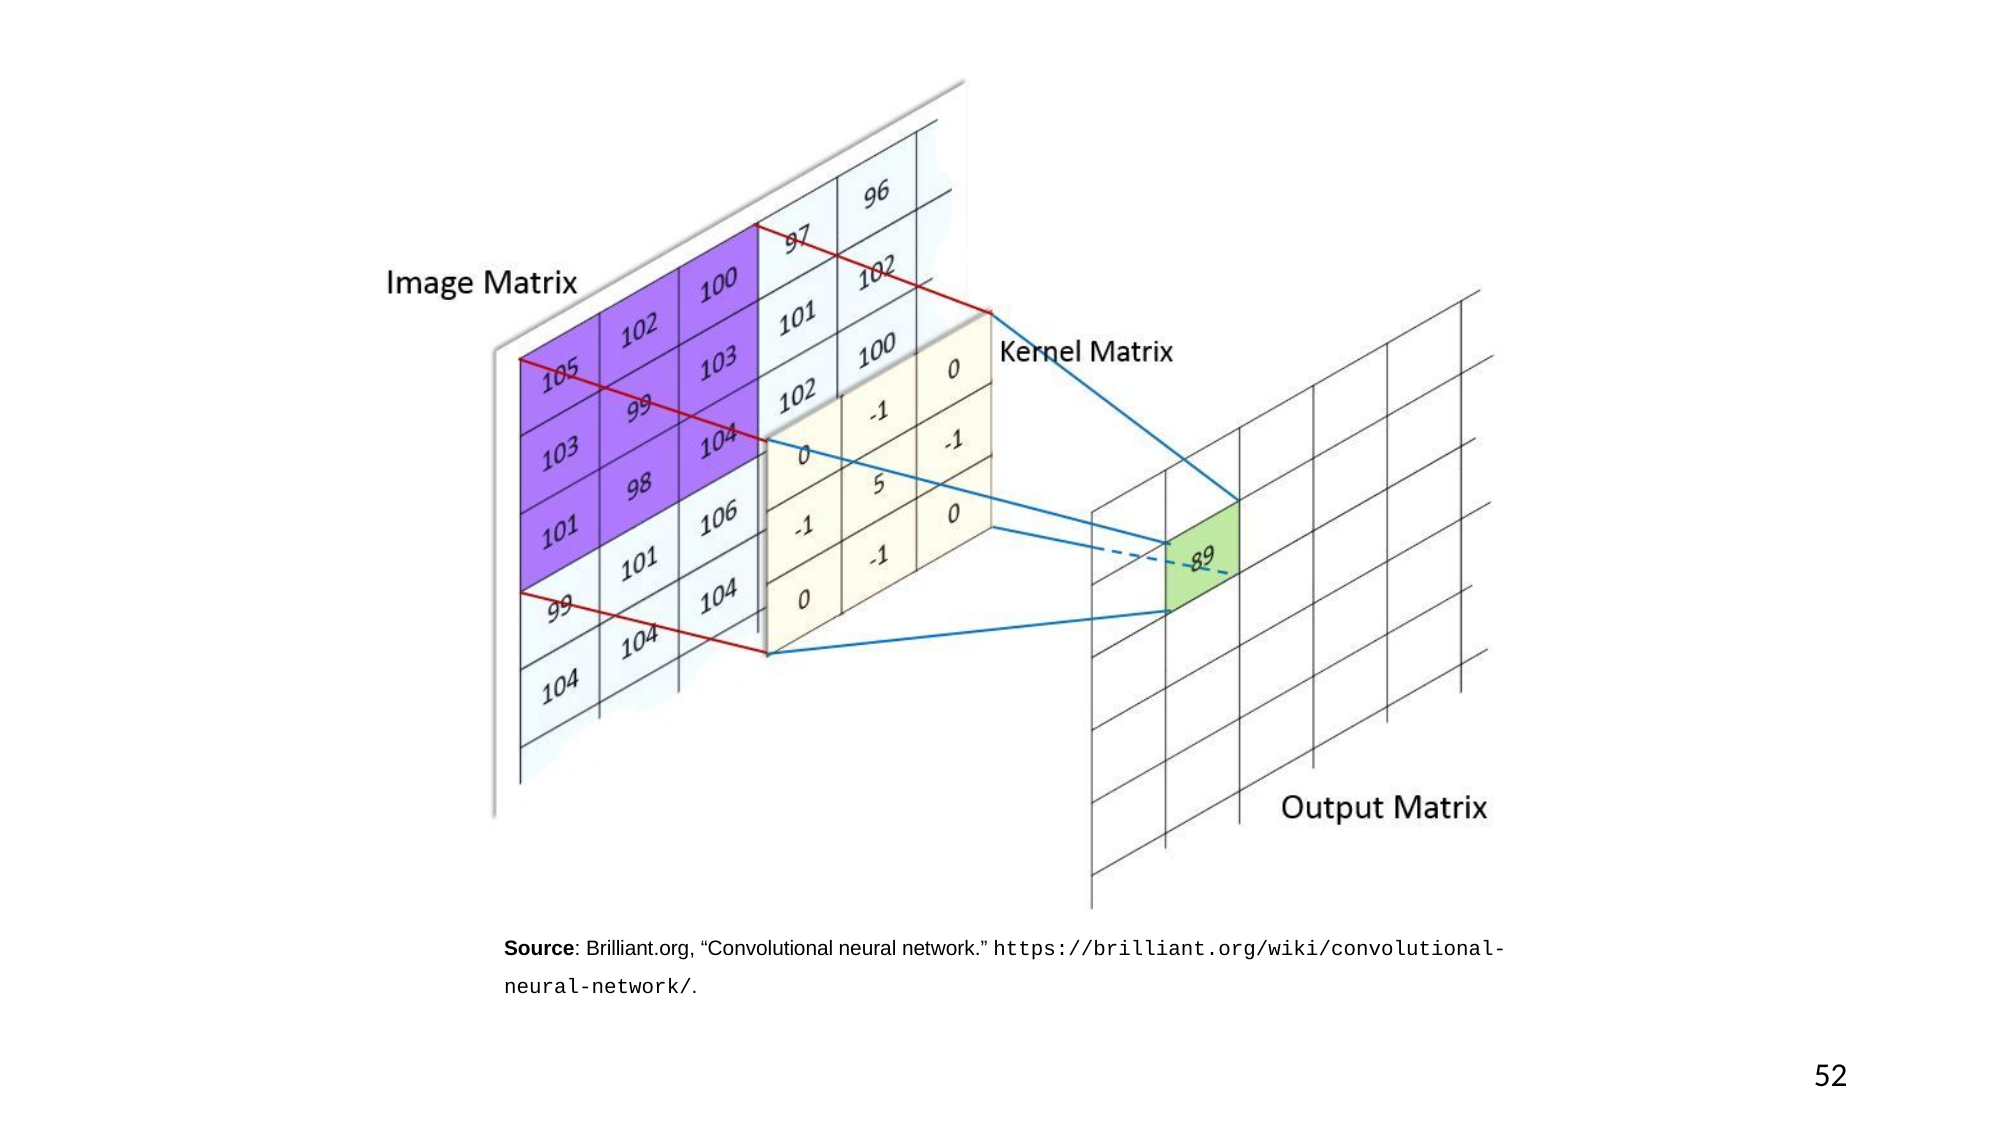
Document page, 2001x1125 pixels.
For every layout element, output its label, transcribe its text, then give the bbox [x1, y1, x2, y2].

picture [334, 78, 1511, 916]
text_box Source: Brilliant.org, “Convolutional neural network.” https://brilliant.org/wiki/convolutional-neural-network/. [489, 915, 1552, 1005]
slide_number 52 [1412, 1042, 1863, 1103]
